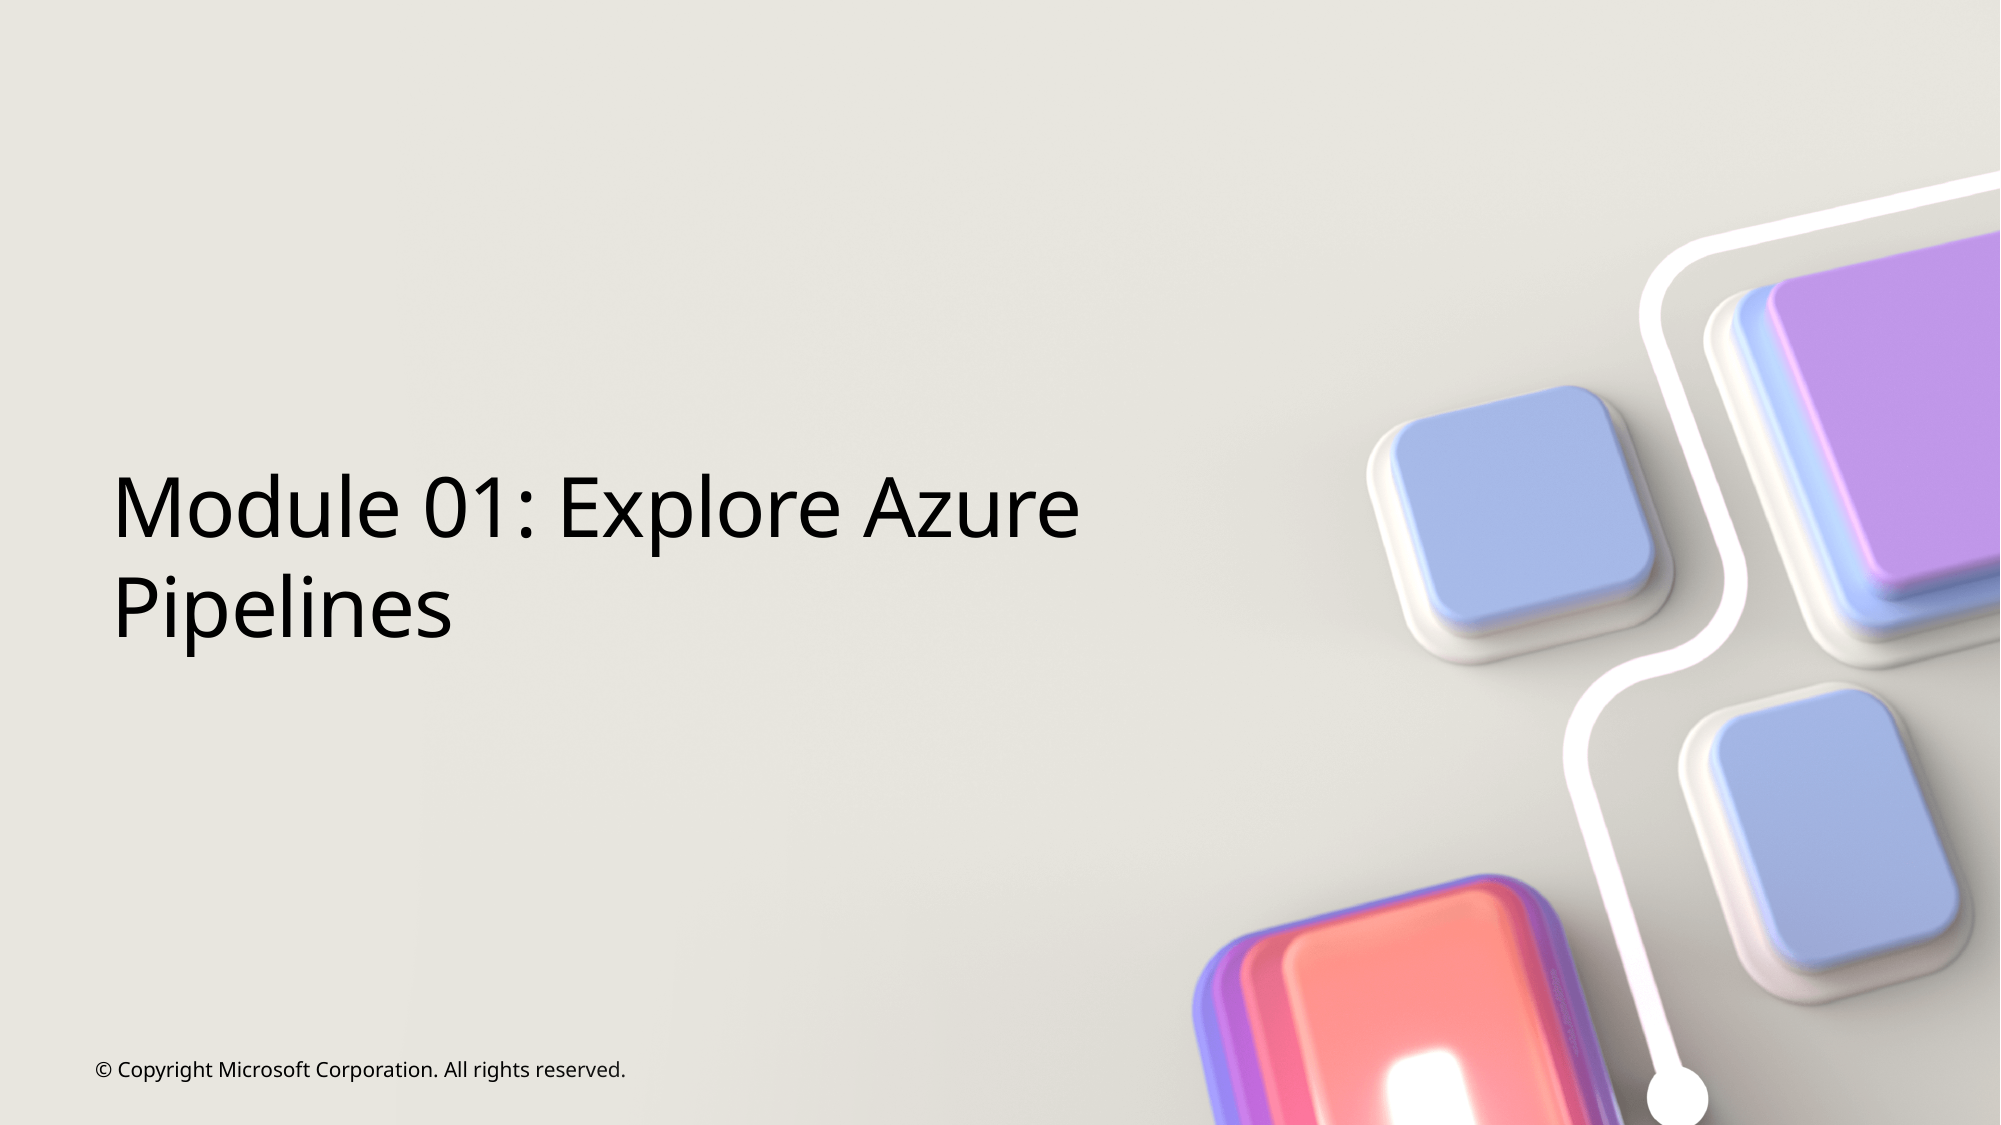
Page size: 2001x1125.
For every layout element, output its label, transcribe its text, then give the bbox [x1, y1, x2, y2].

title Module 01: Explore Azure Pipelines [111, 452, 1132, 655]
picture [396, 0, 2000, 1125]
